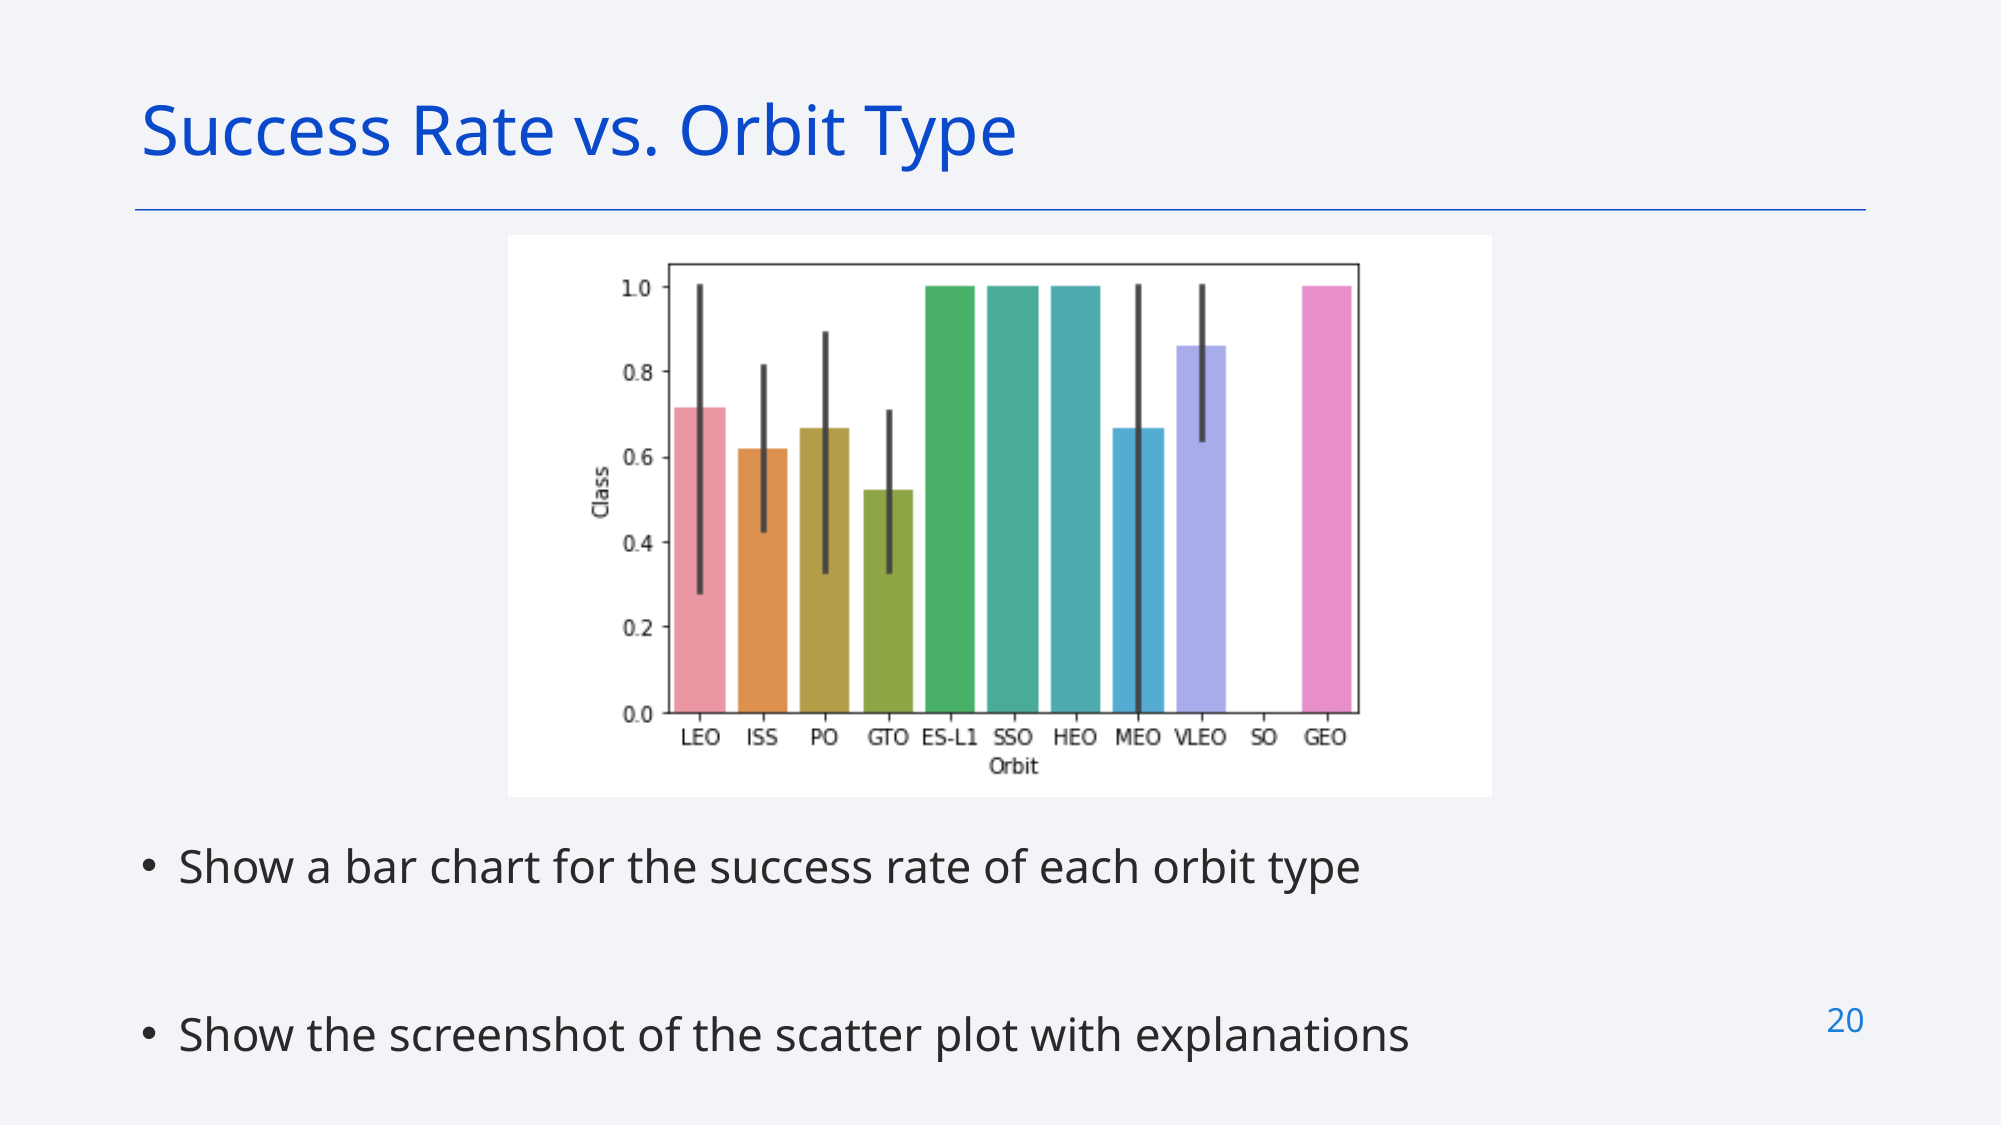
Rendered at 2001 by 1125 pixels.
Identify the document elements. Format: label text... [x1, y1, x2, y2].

list Show a bar chart for the success rate of each orbit type Show the screenshot of the scatter plot with explanations [126, 830, 1704, 1074]
slide_number 20 [1704, 988, 1880, 1055]
picture [0, 0, 2001, 1125]
text_box Success Rate vs. Orbit Type [126, 88, 1852, 179]
